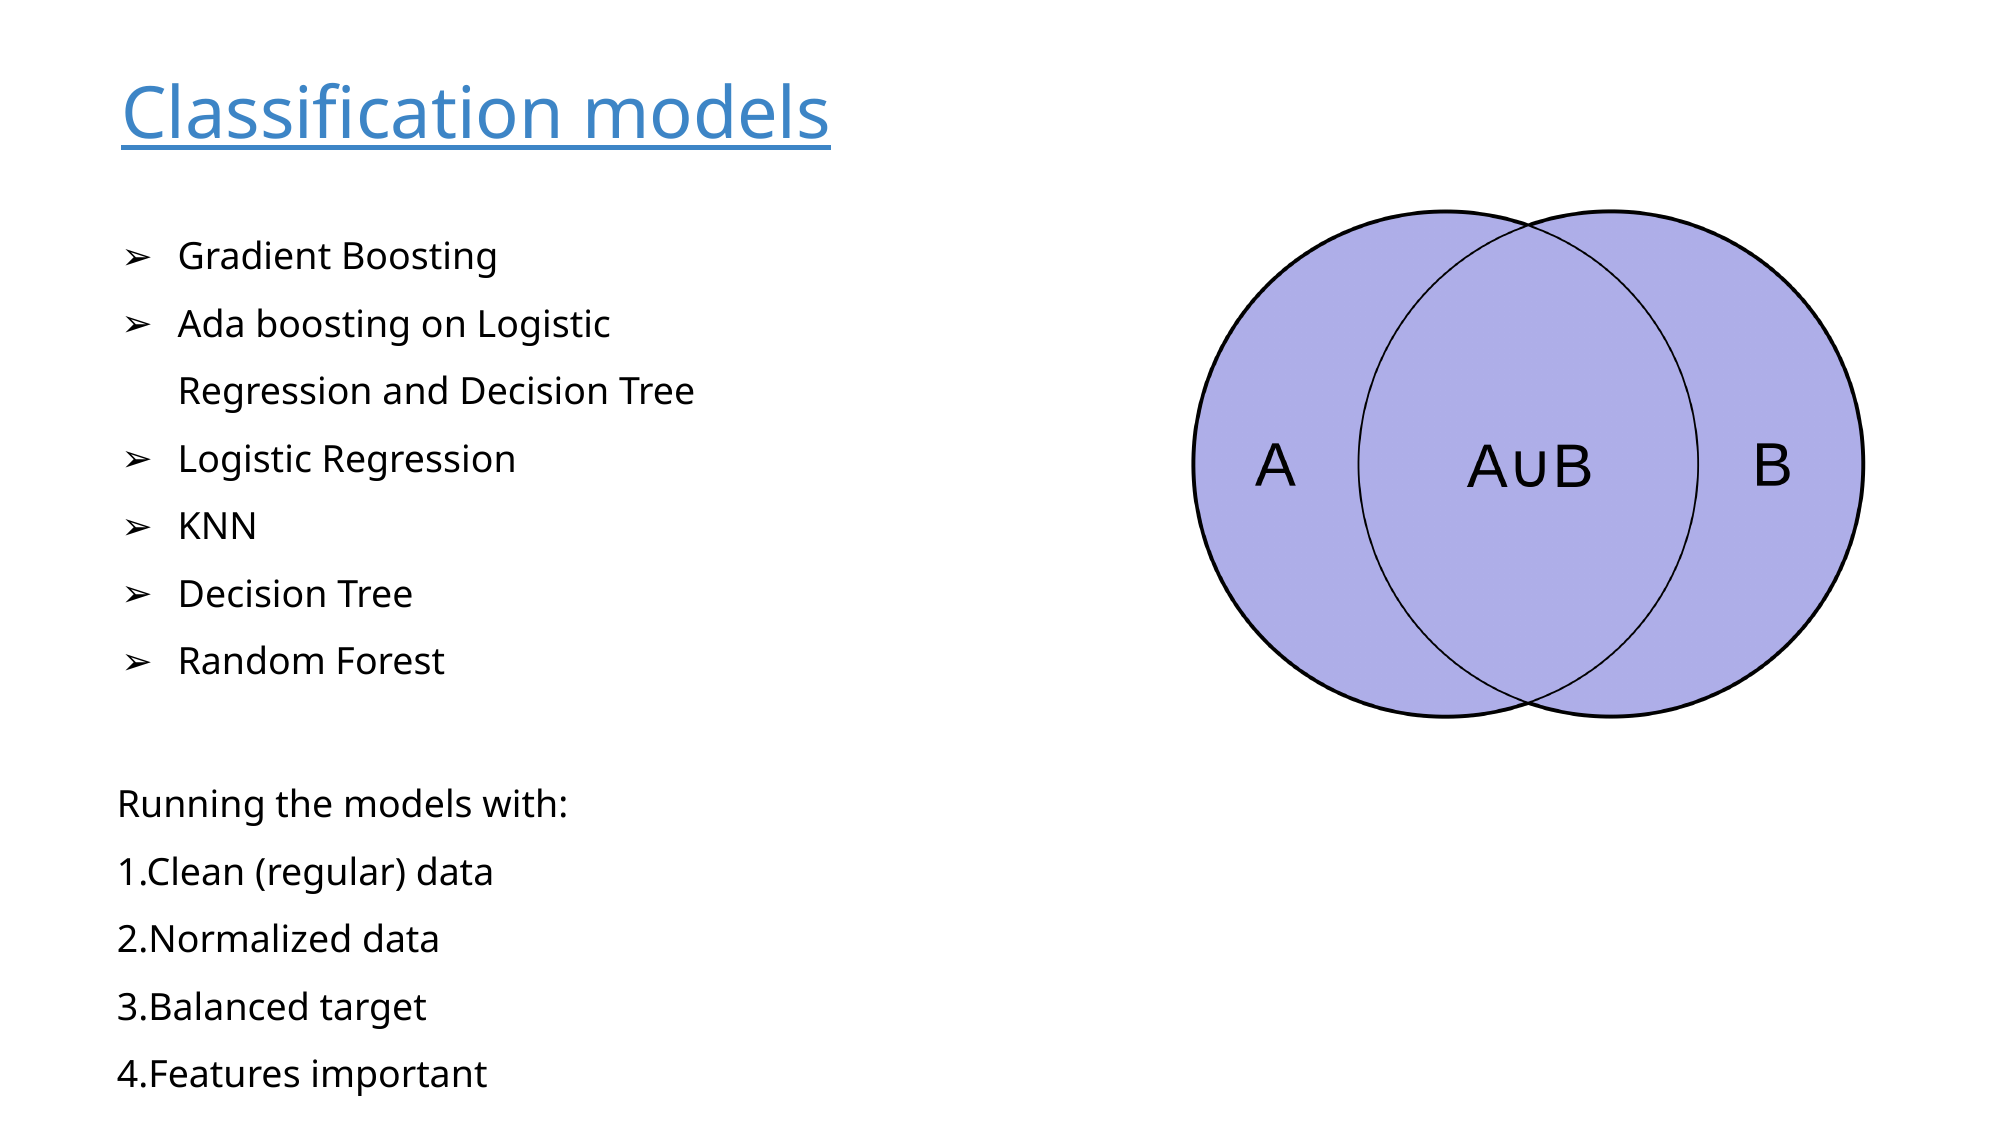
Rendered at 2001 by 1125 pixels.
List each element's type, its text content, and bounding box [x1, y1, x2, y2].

text_box Running the models with: 1.Clean (regular) data 2.Normalized data 3.Balanced target 4.Features important [101, 750, 679, 1103]
text_box Gradient Boosting Ada boosting on Logistic Regression and Decision Tree Logistic Regression KNN Decision Tree Random Forest [87, 202, 756, 690]
title Classification models [76, 69, 876, 162]
picture [1173, 191, 1885, 736]
